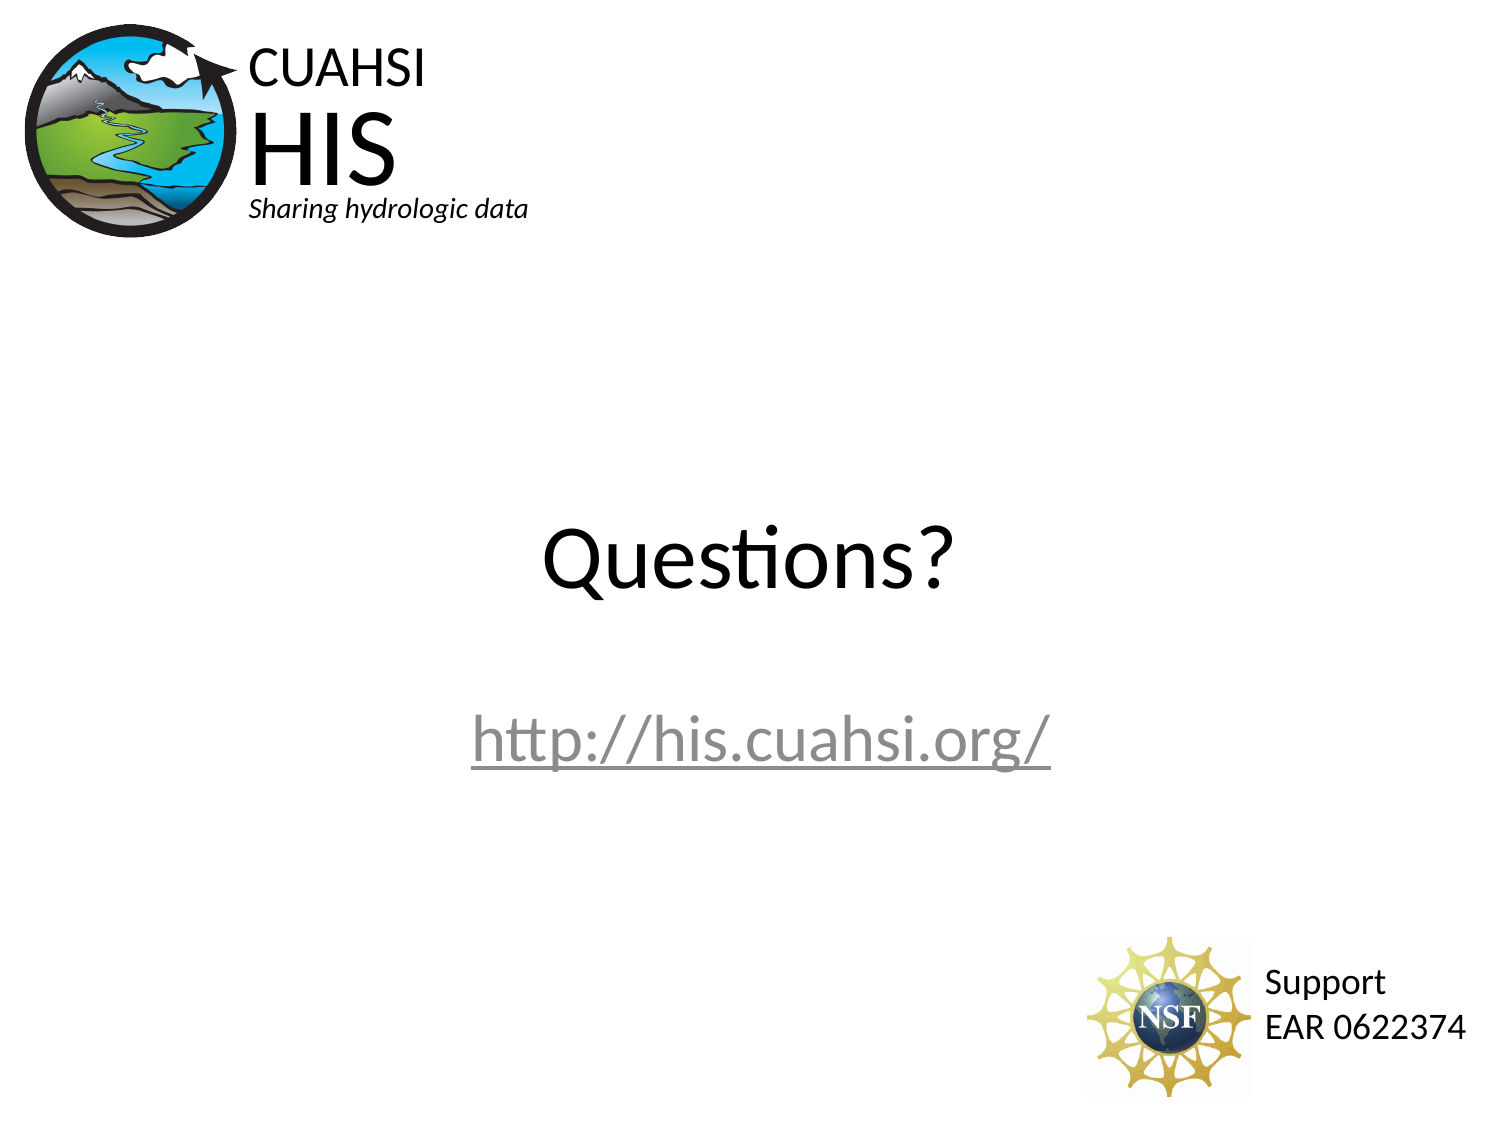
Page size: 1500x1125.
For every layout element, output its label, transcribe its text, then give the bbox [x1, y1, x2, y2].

subtitle http://his.cuahsi.org/ [399, 687, 1138, 800]
title Questions? [231, 212, 1269, 913]
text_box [1087, 937, 1500, 1097]
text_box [24, 24, 594, 239]
